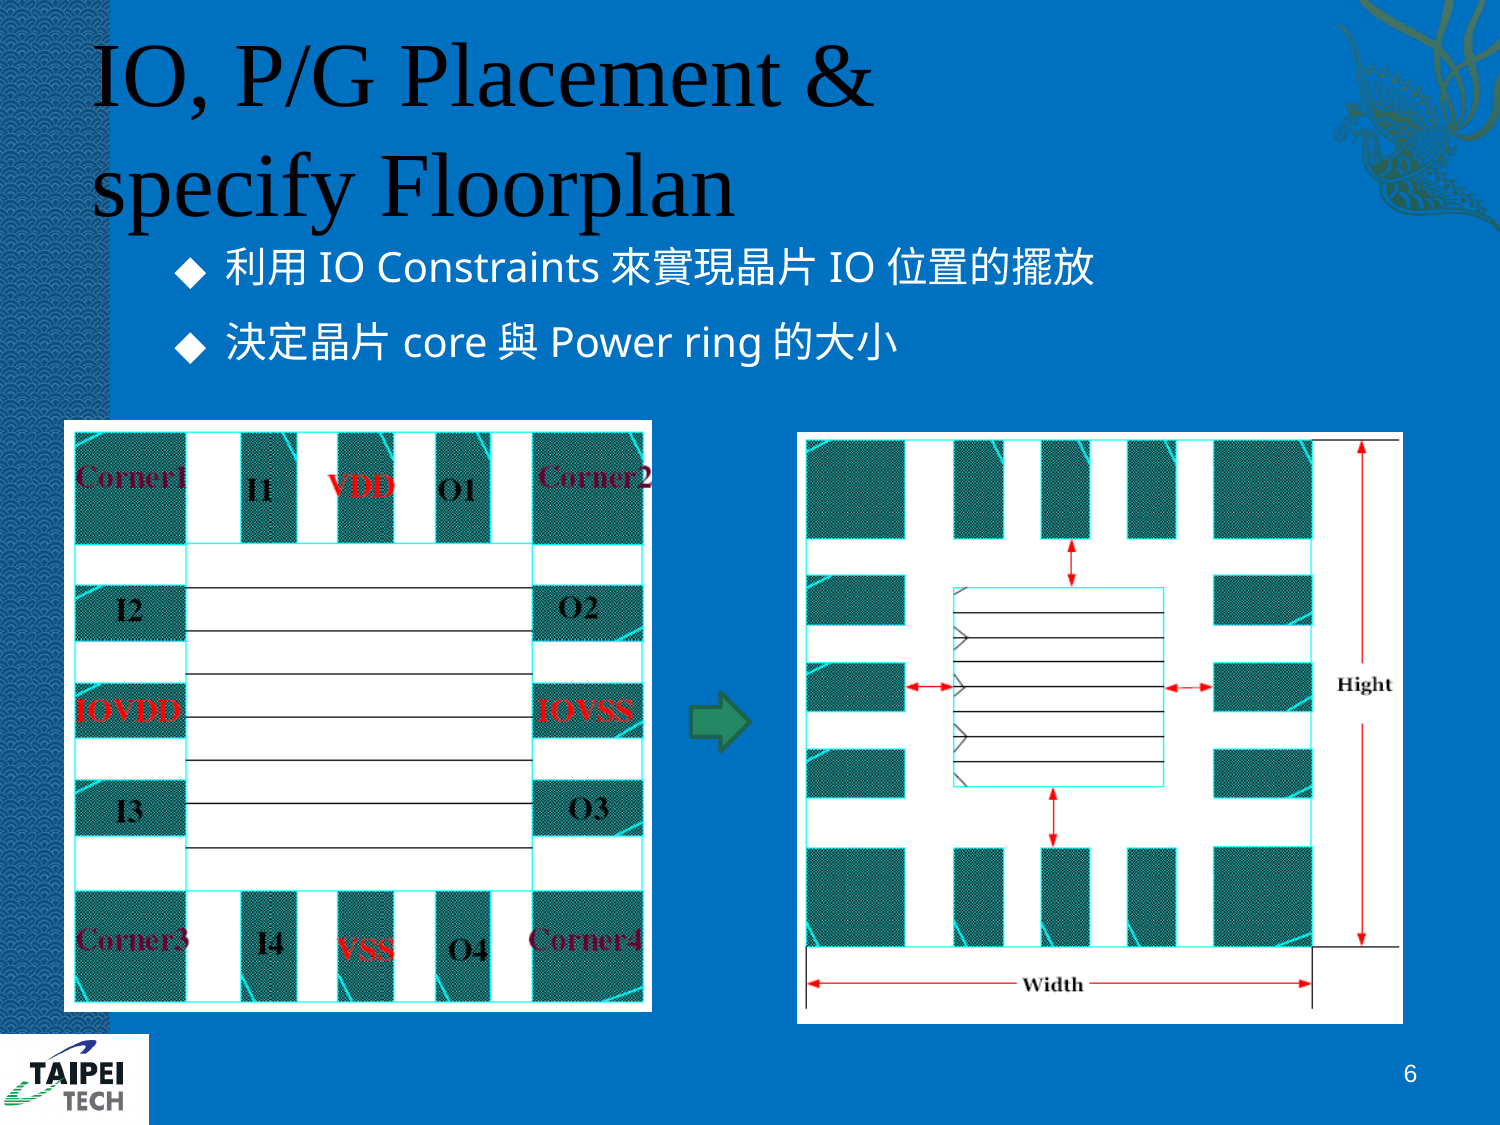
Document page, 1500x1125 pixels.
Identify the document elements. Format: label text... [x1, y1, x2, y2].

picture [1334, 0, 1500, 235]
picture [0, 0, 652, 1125]
picture [796, 432, 1403, 1024]
text_box [690, 692, 750, 752]
slide_number ‹#› [1074, 1042, 1425, 1103]
text_box 利用IO Constraints來實現晶片IO位置的擺放 決定晶片core與Power ring的大小 [159, 208, 1341, 397]
title IO, P/G Placement & specify Floorplan [76, 31, 1427, 219]
